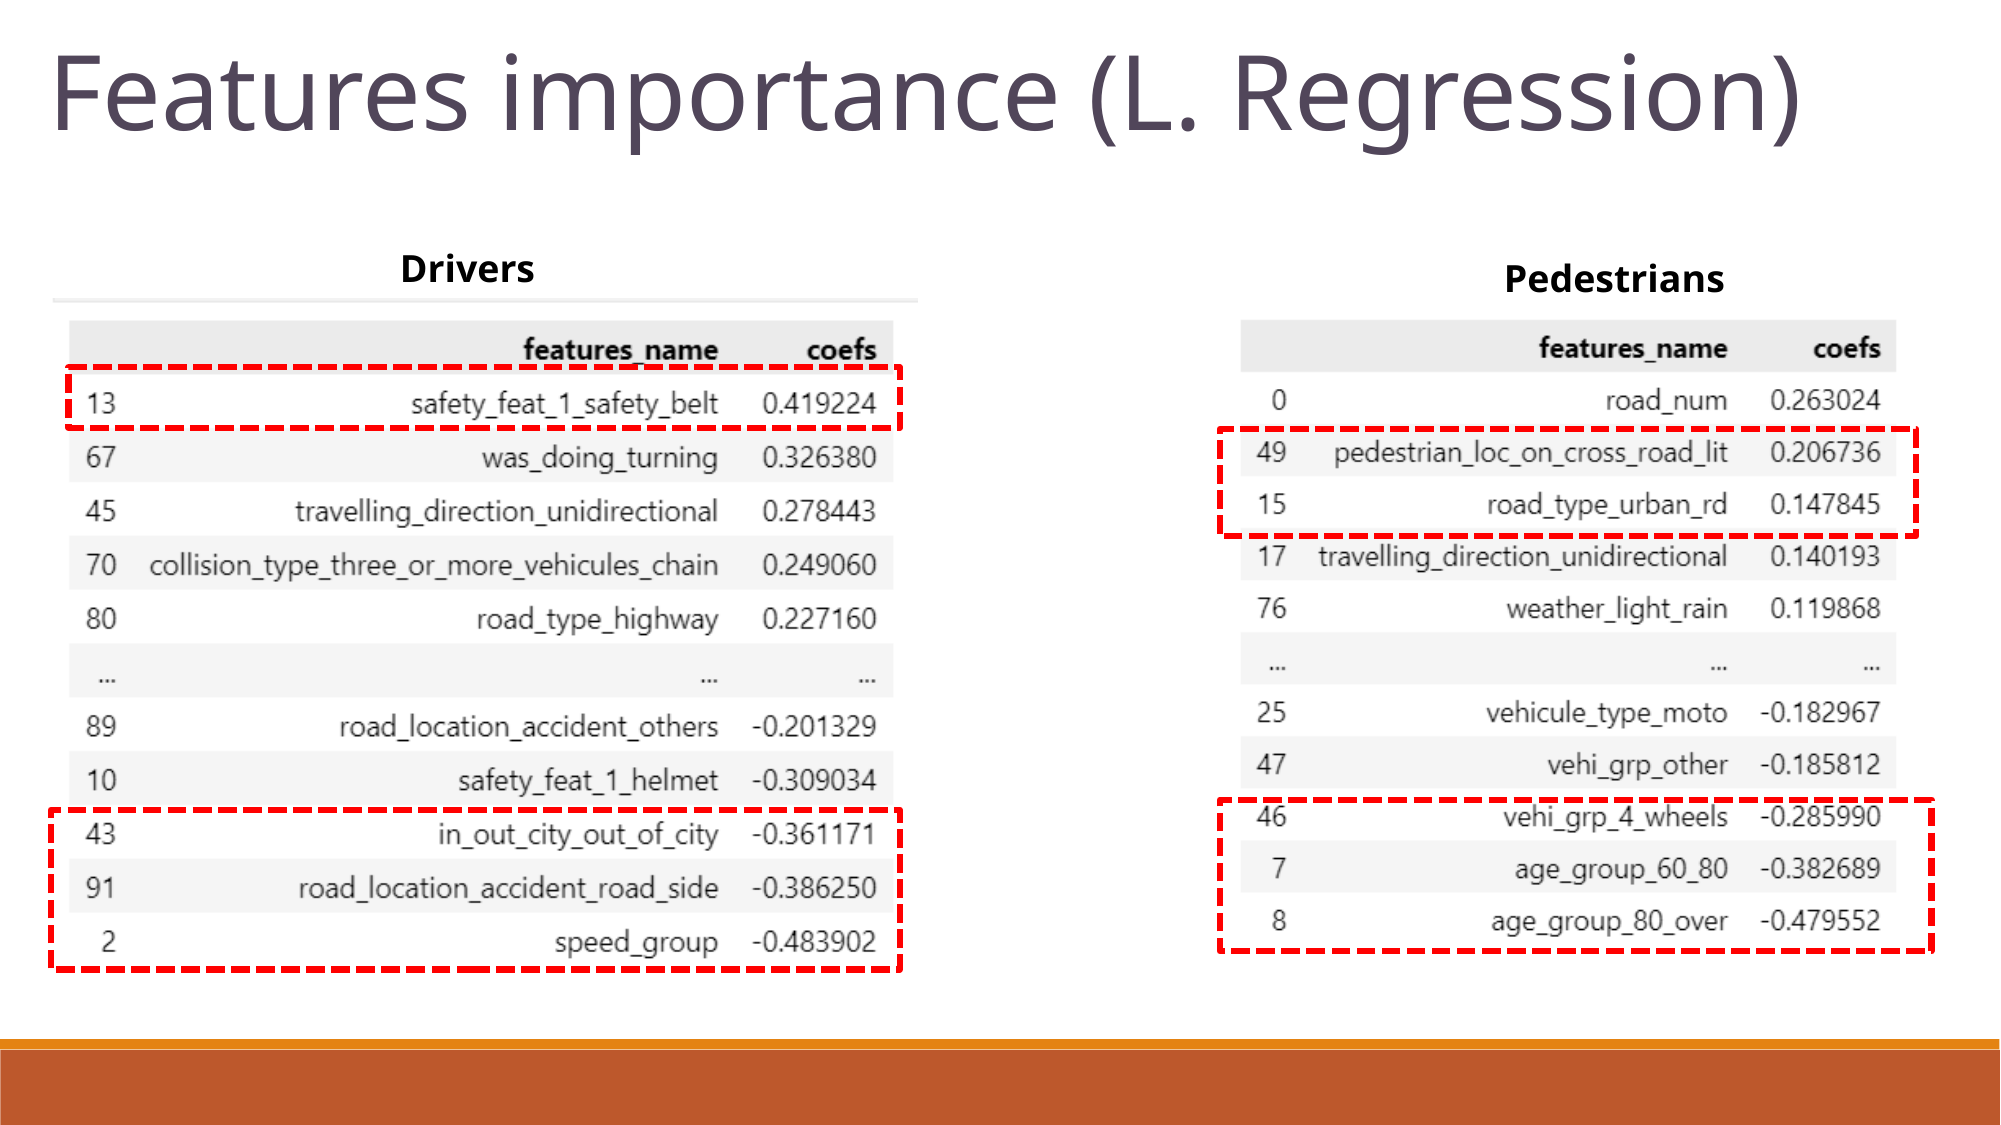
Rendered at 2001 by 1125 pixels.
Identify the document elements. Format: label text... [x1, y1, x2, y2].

text_box Pedestrians [1477, 247, 1753, 302]
text_box [1925, 798, 1933, 953]
picture [1219, 305, 1917, 970]
text_box Drivers [330, 237, 605, 294]
text_box Features importance (L. Regression) [33, 38, 1943, 170]
picture [50, 297, 919, 970]
